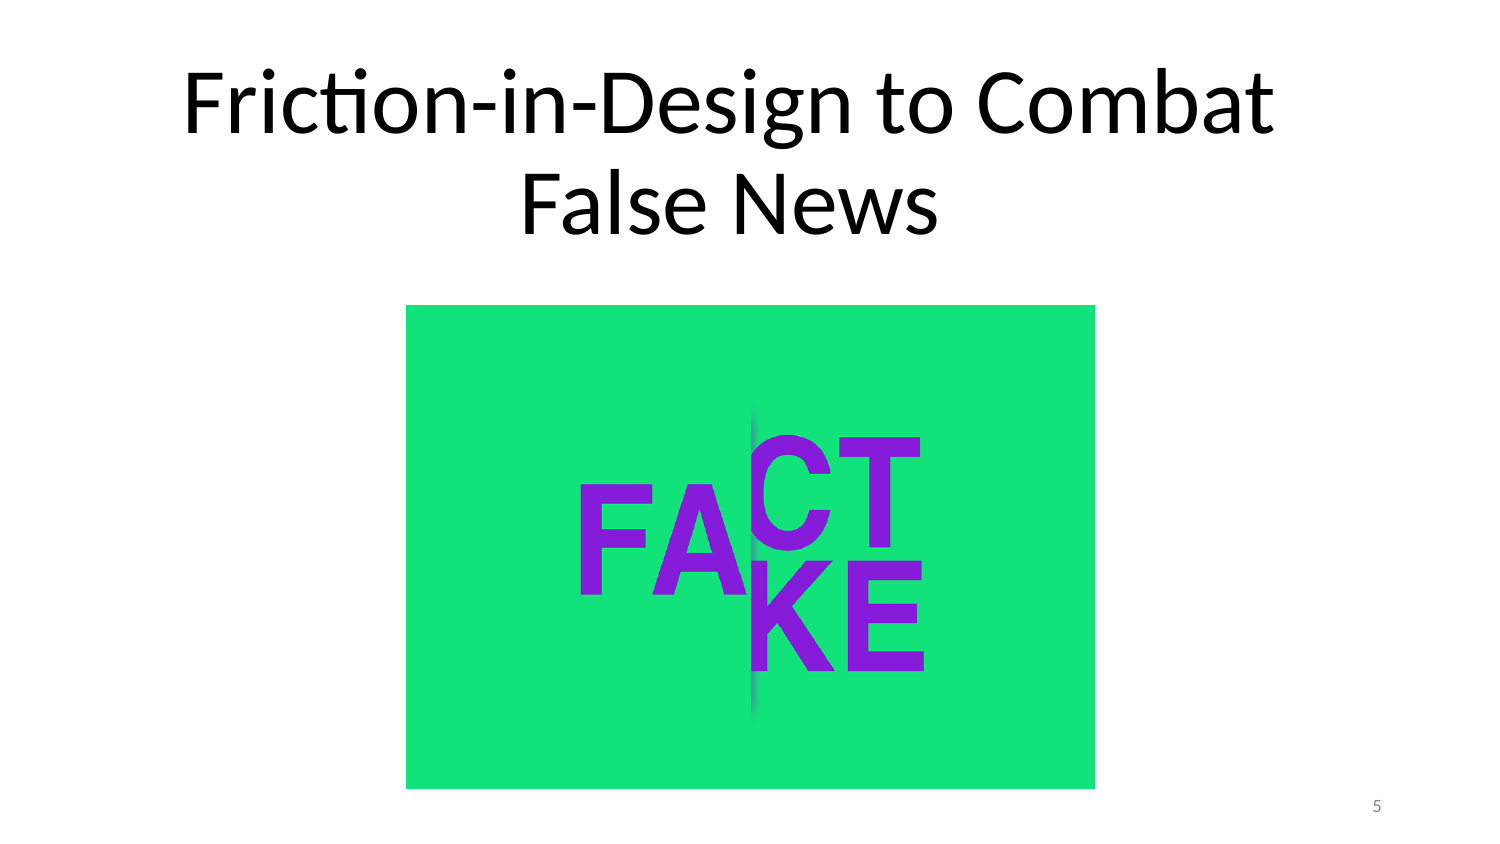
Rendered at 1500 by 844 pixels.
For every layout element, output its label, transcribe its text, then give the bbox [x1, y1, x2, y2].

title Friction-in-Design to Combat False News [83, 0, 1377, 263]
slide_number 5 [1059, 782, 1397, 827]
picture [404, 305, 1096, 789]
